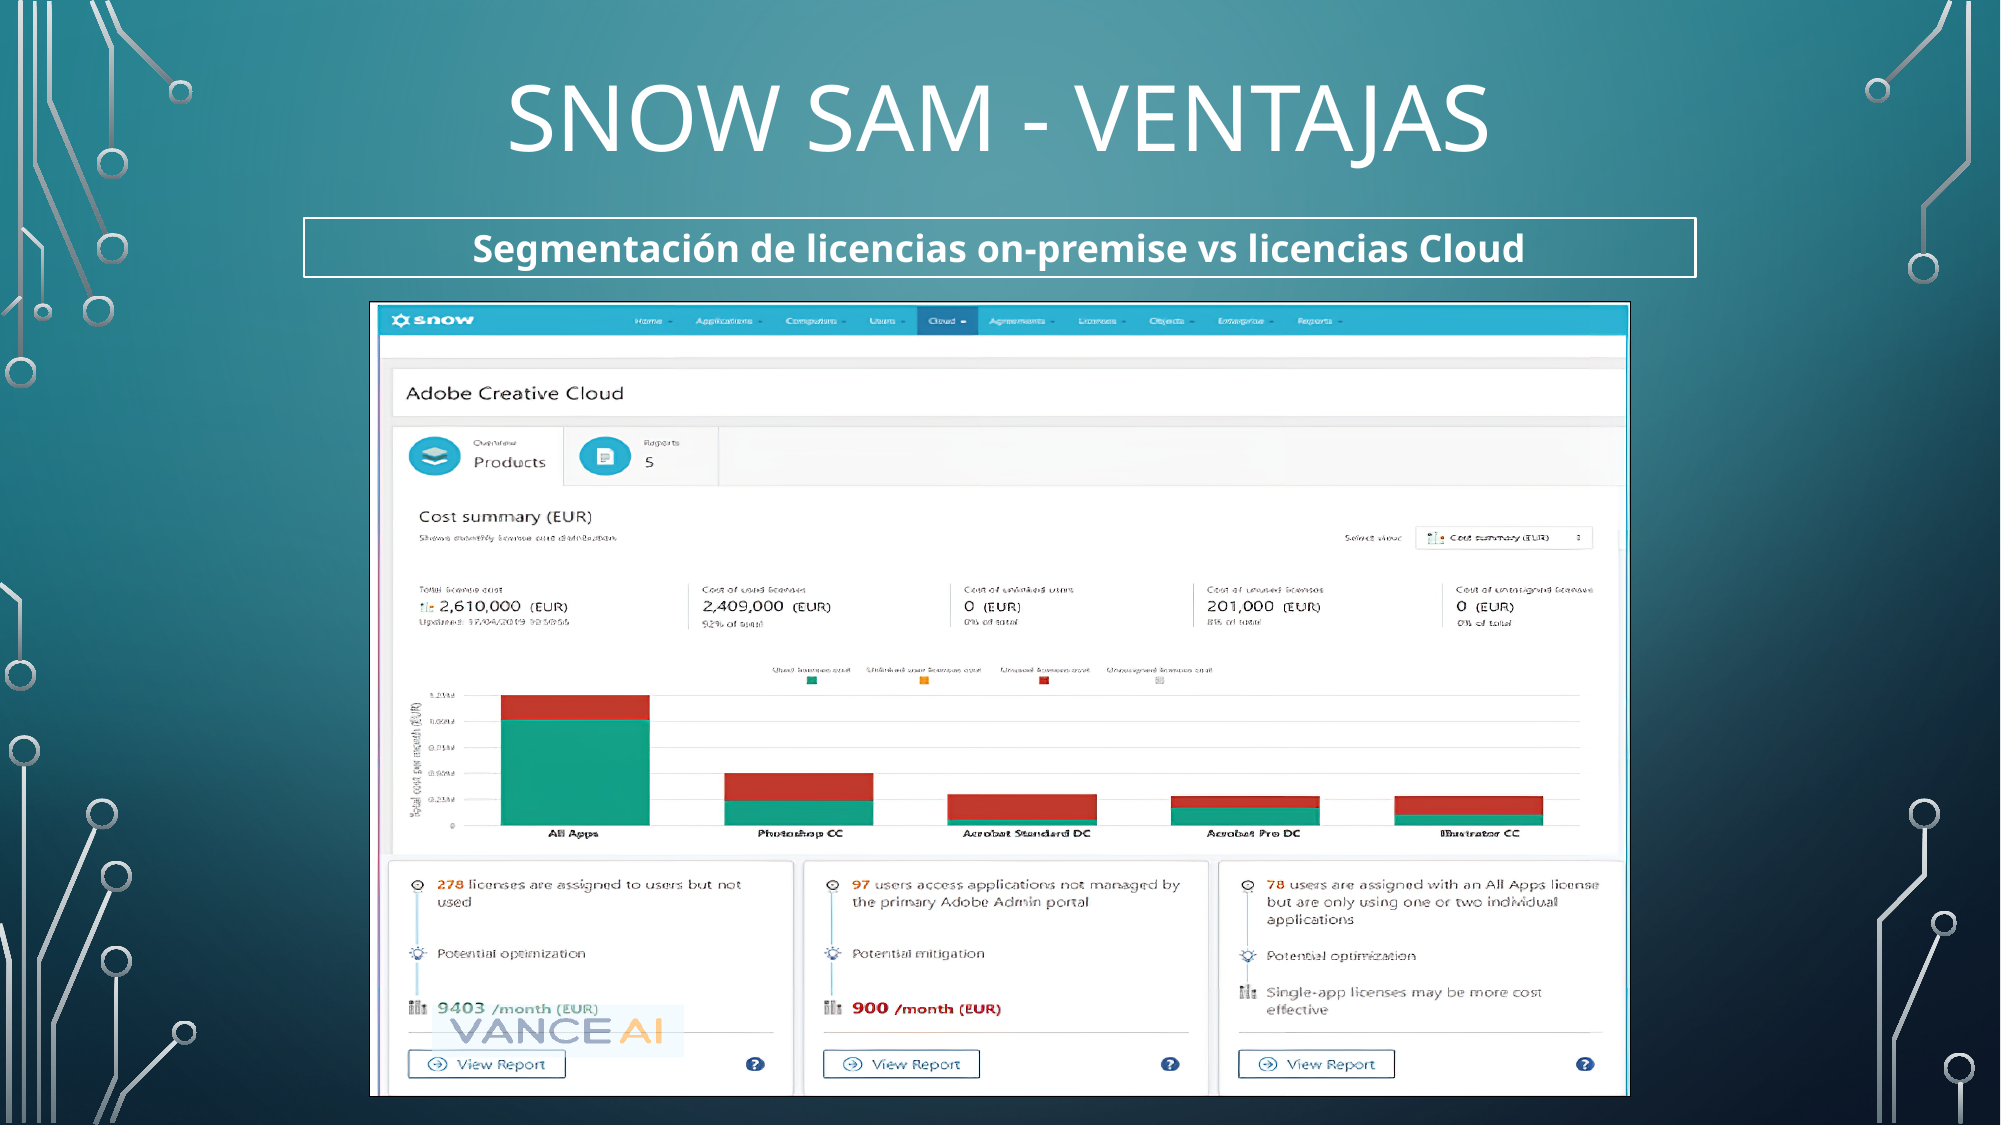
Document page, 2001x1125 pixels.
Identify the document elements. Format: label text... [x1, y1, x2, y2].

text_box Segmentación de licencias on-premise vs licencias Cloud [303, 217, 1696, 278]
picture [368, 301, 1631, 1097]
title SNOW SAM - ventajas [187, 0, 1813, 243]
